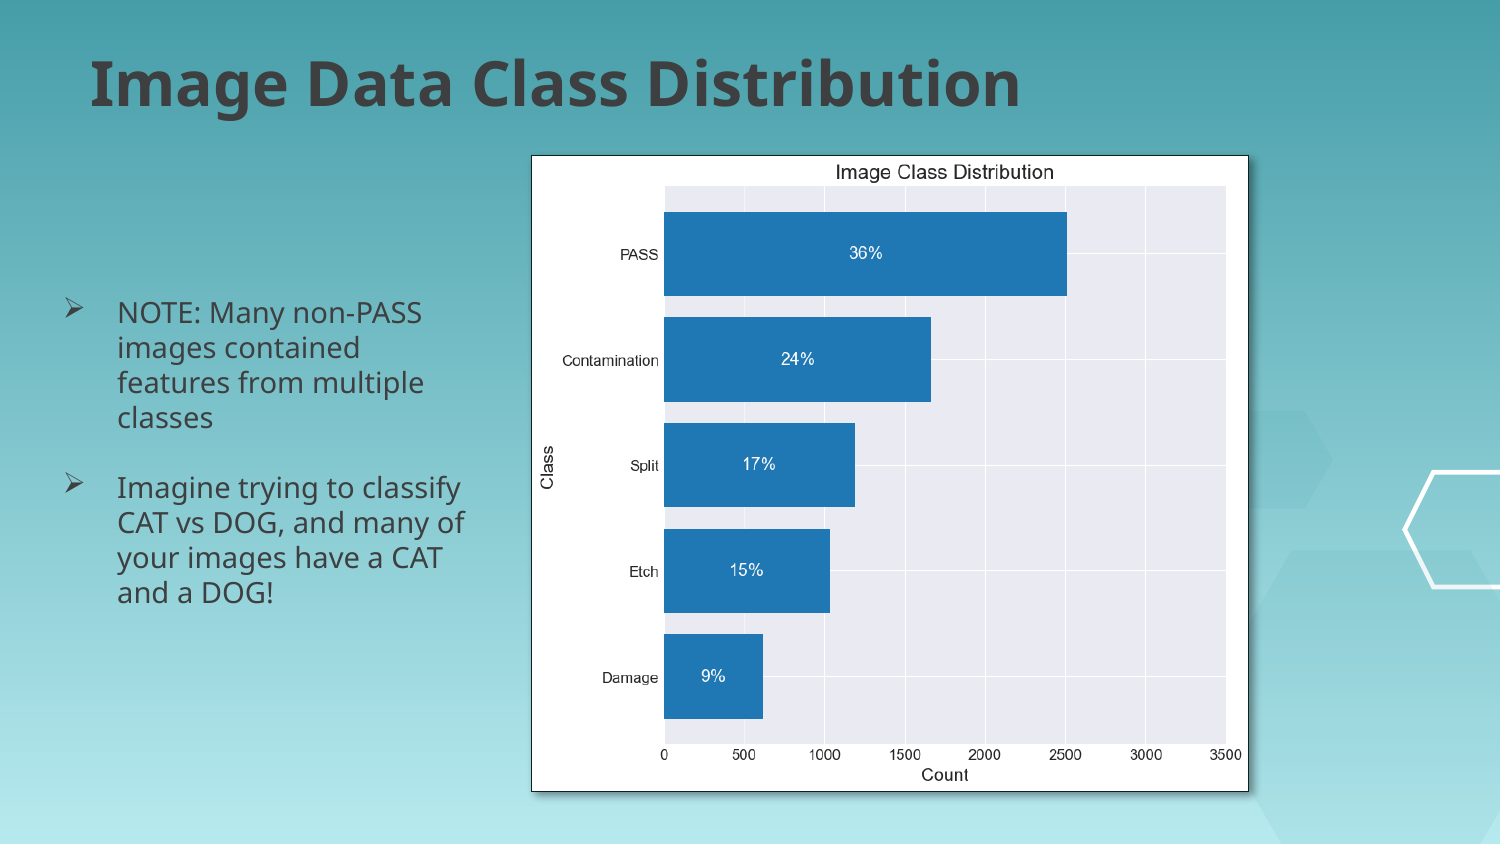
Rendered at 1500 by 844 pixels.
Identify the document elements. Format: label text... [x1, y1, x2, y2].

picture [531, 155, 1249, 792]
title Image Data Class Distribution [75, 29, 1378, 124]
text_box NOTE: Many non-PASS images contained features from multiple classes Imagine trying to classify CAT vs DOG, and many of your images have a CAT and a DOG! [27, 287, 485, 617]
